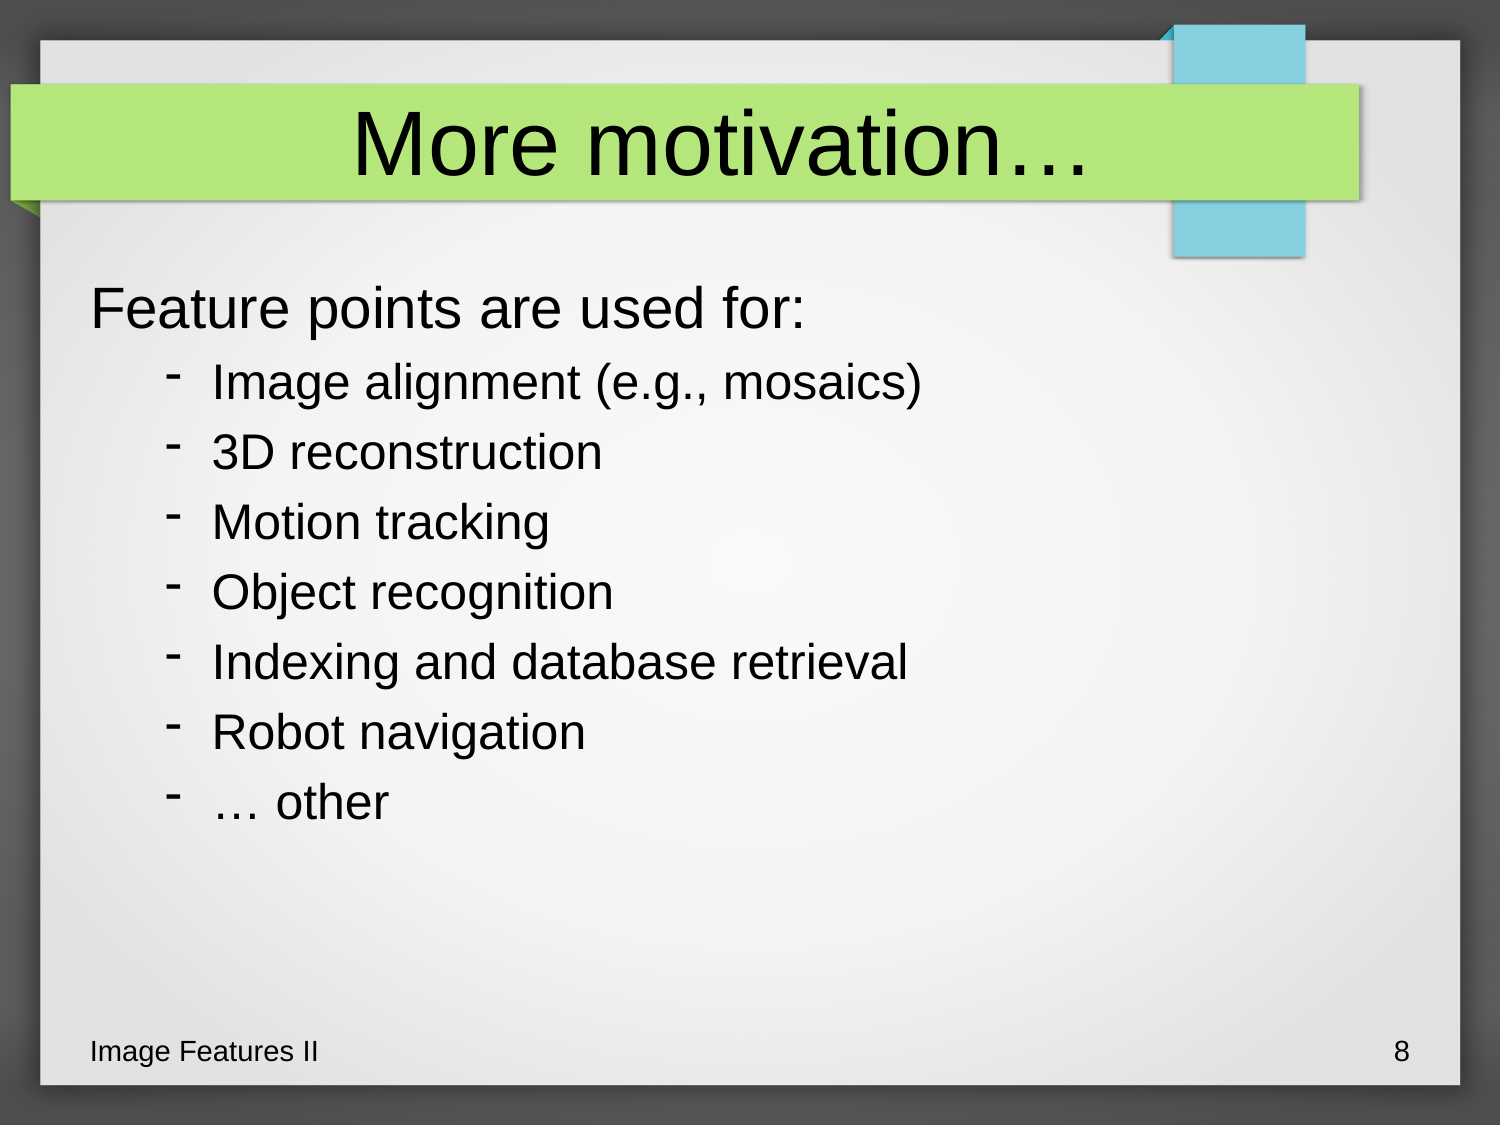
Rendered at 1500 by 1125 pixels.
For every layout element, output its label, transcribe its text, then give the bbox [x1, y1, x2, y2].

picture [0, 0, 1500, 1125]
text_box Feature points are used for: Image alignment (e.g., mosaics) 3D reconstruction Motion tracking Object recognition Indexing and database retrieval Robot navigation … other [74, 262, 1425, 1005]
text_box Image Features II [75, 1024, 425, 1103]
text_box <number> [1074, 1024, 1425, 1103]
text_box More motivation… [74, 45, 1425, 233]
